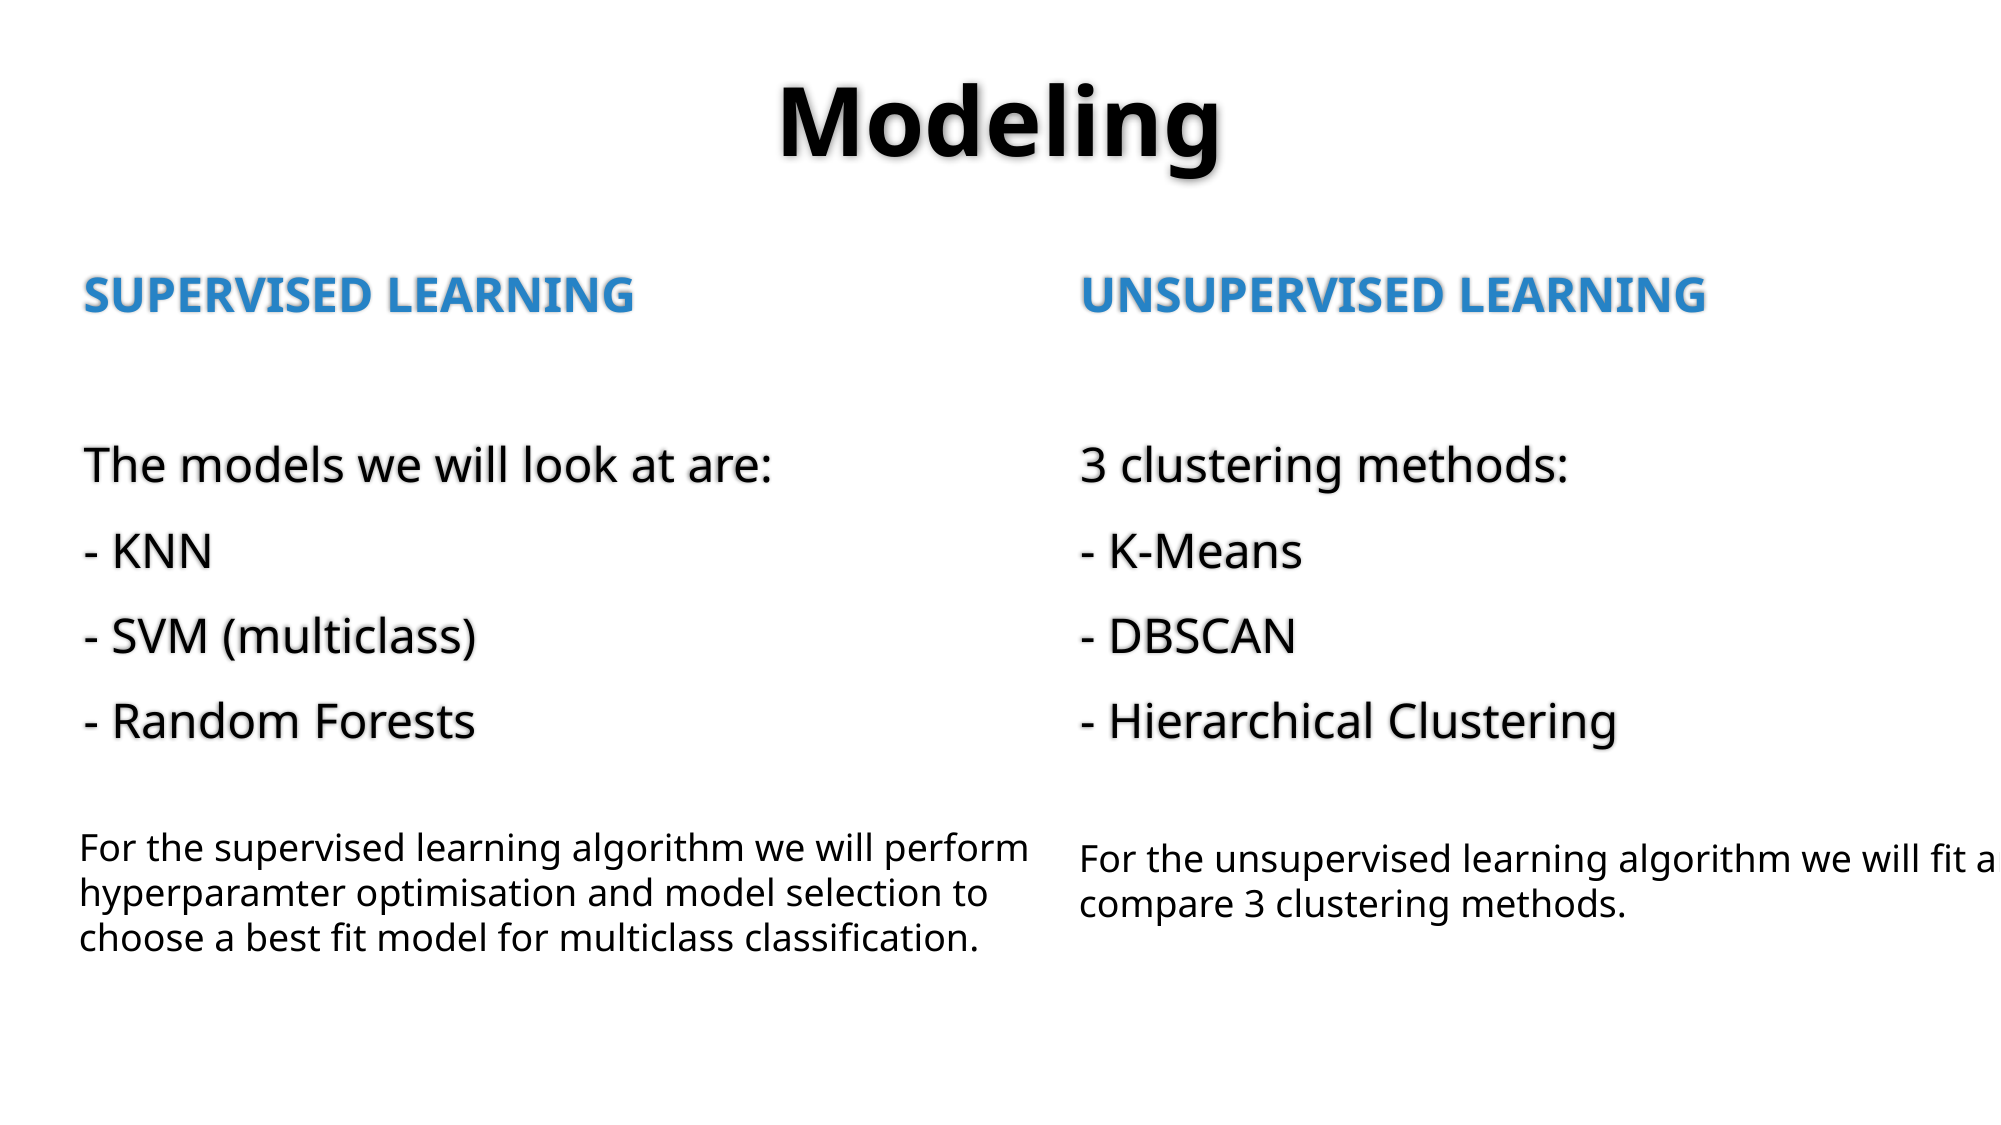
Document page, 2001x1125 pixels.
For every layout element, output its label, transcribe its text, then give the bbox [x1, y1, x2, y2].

title Modeling [150, 21, 1850, 229]
text_box For the unsupervised learning algorithm we will fit and compare 3 clustering methods. [1064, 827, 2000, 933]
text_box For the supervised learning algorithm we will perform hyperparamter optimisation and model selection to choose a best fit model for multiclass classification. [64, 816, 1064, 967]
list UNSUPERVISED LEARNING 3 clustering methods: - K-Means - DBSCAN - Hierarchical Clustering [1059, 250, 1856, 827]
list SUPERVISED LEARNING The models we will look at are: - KNN - SVM (multiclass) - Random Forests [62, 250, 860, 846]
